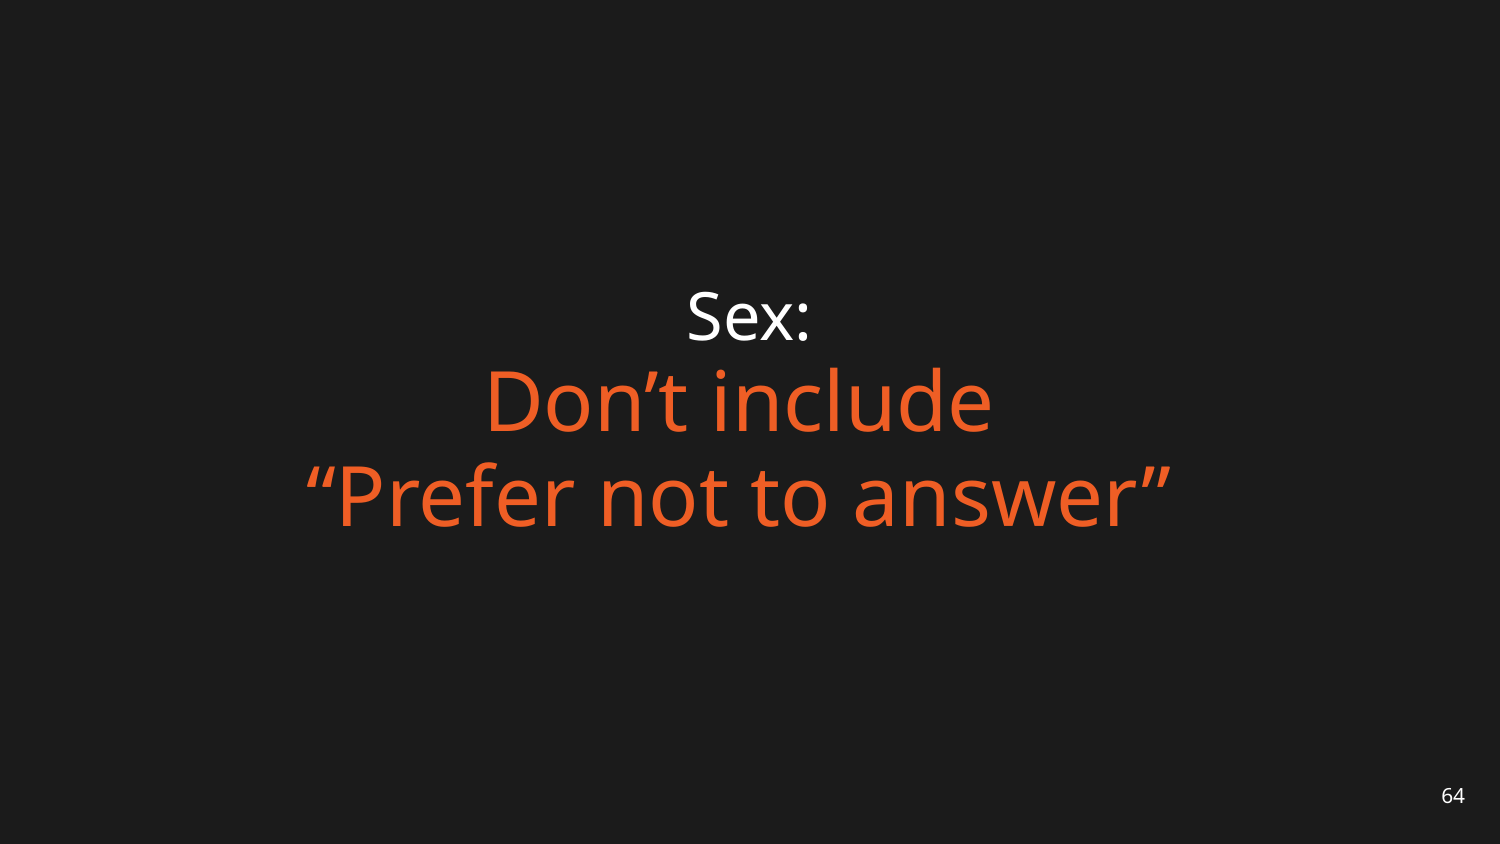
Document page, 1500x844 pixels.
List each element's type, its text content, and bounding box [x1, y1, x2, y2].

slide_number 64 [1389, 764, 1480, 830]
title Sex: Don’t include “Prefer not to answer” [51, 72, 1449, 753]
